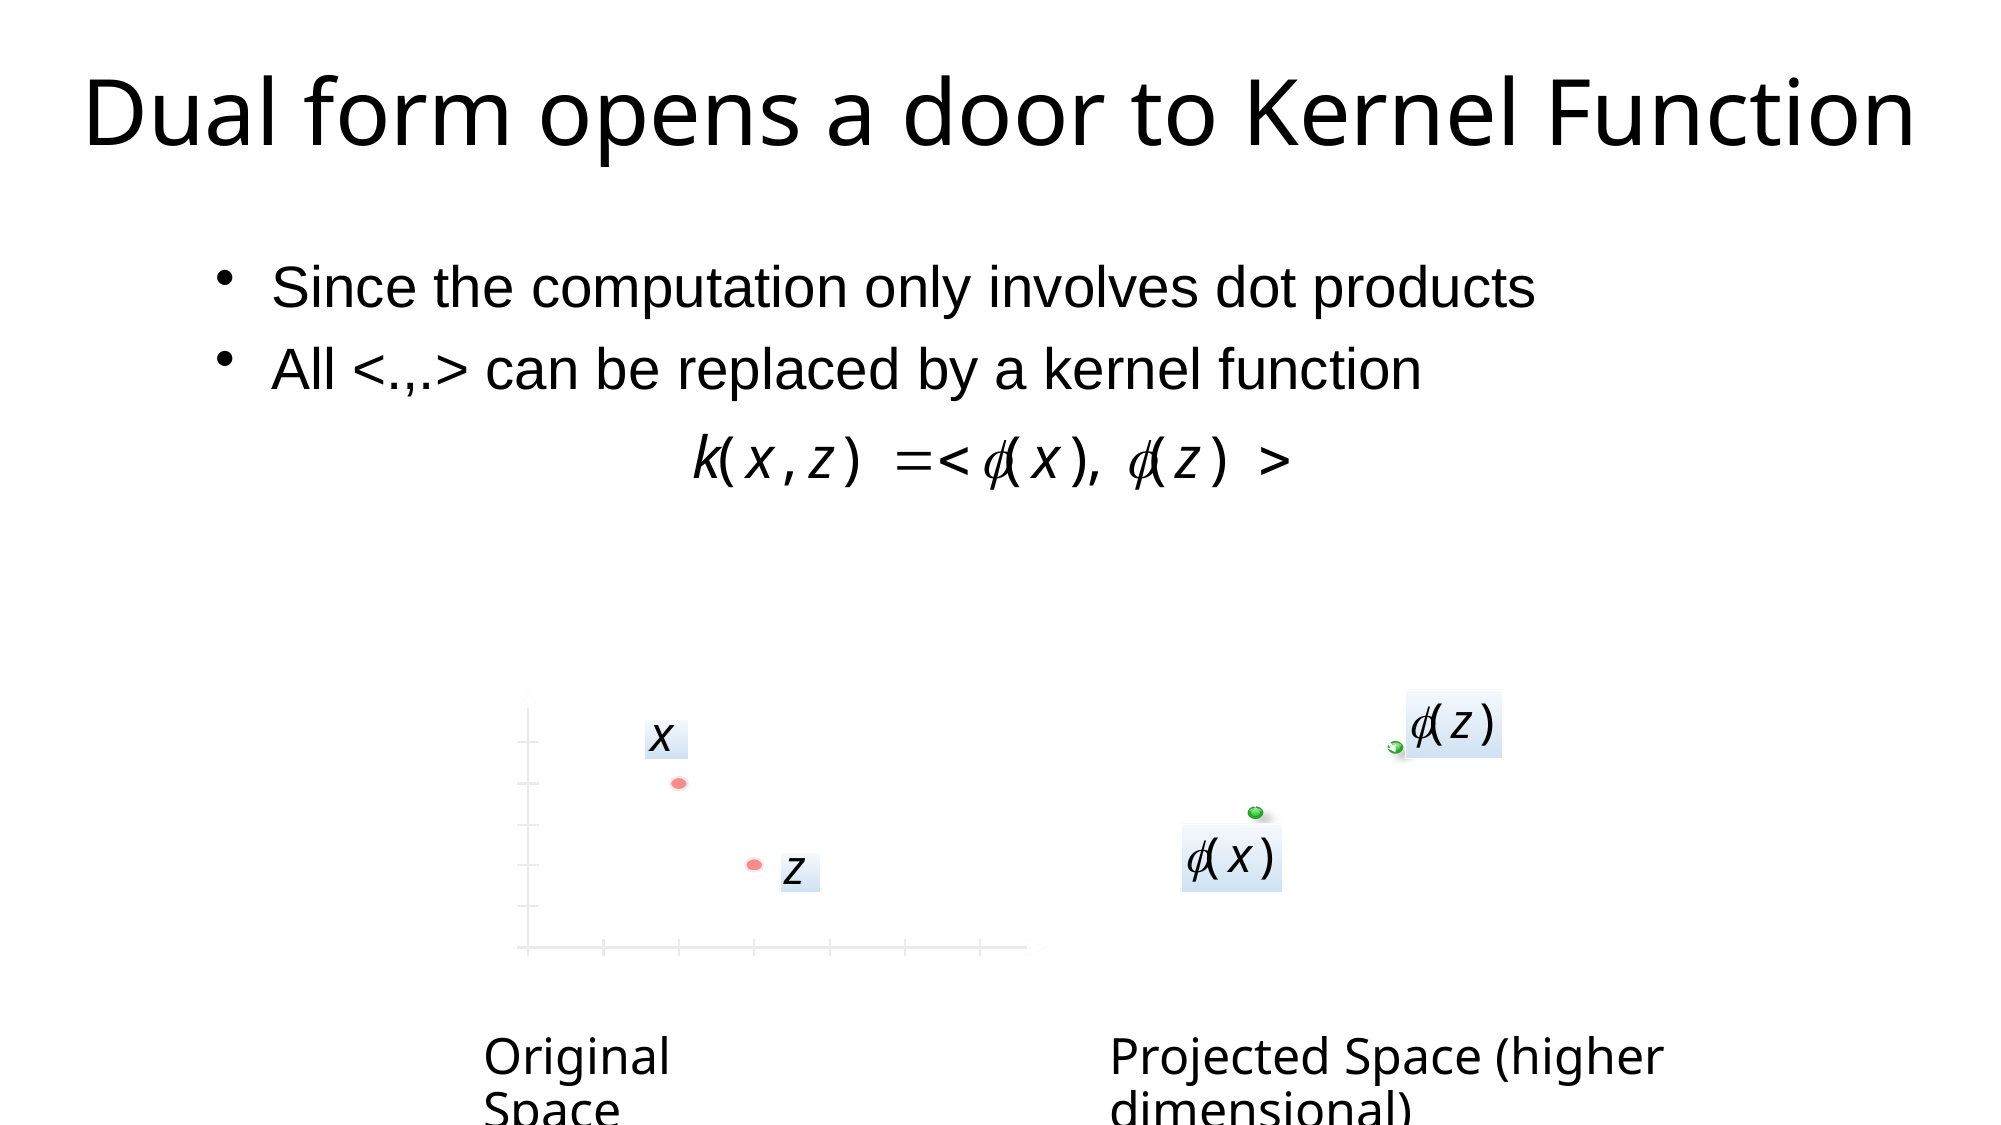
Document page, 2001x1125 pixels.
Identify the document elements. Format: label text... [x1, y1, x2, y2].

text_box Since the computation only involves dot products All <.,.> can be replaced by a kernel function [200, 241, 1935, 1059]
picture [450, 515, 1685, 1002]
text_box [1180, 823, 1283, 893]
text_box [644, 719, 689, 760]
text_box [779, 852, 821, 893]
text_box Projected Space (higher dimensional) [1094, 1024, 1910, 1125]
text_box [1405, 689, 1502, 759]
title Dual form opens a door to Kernel Function [66, 26, 1954, 205]
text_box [685, 420, 1299, 503]
text_box Original Space [468, 1024, 823, 1125]
